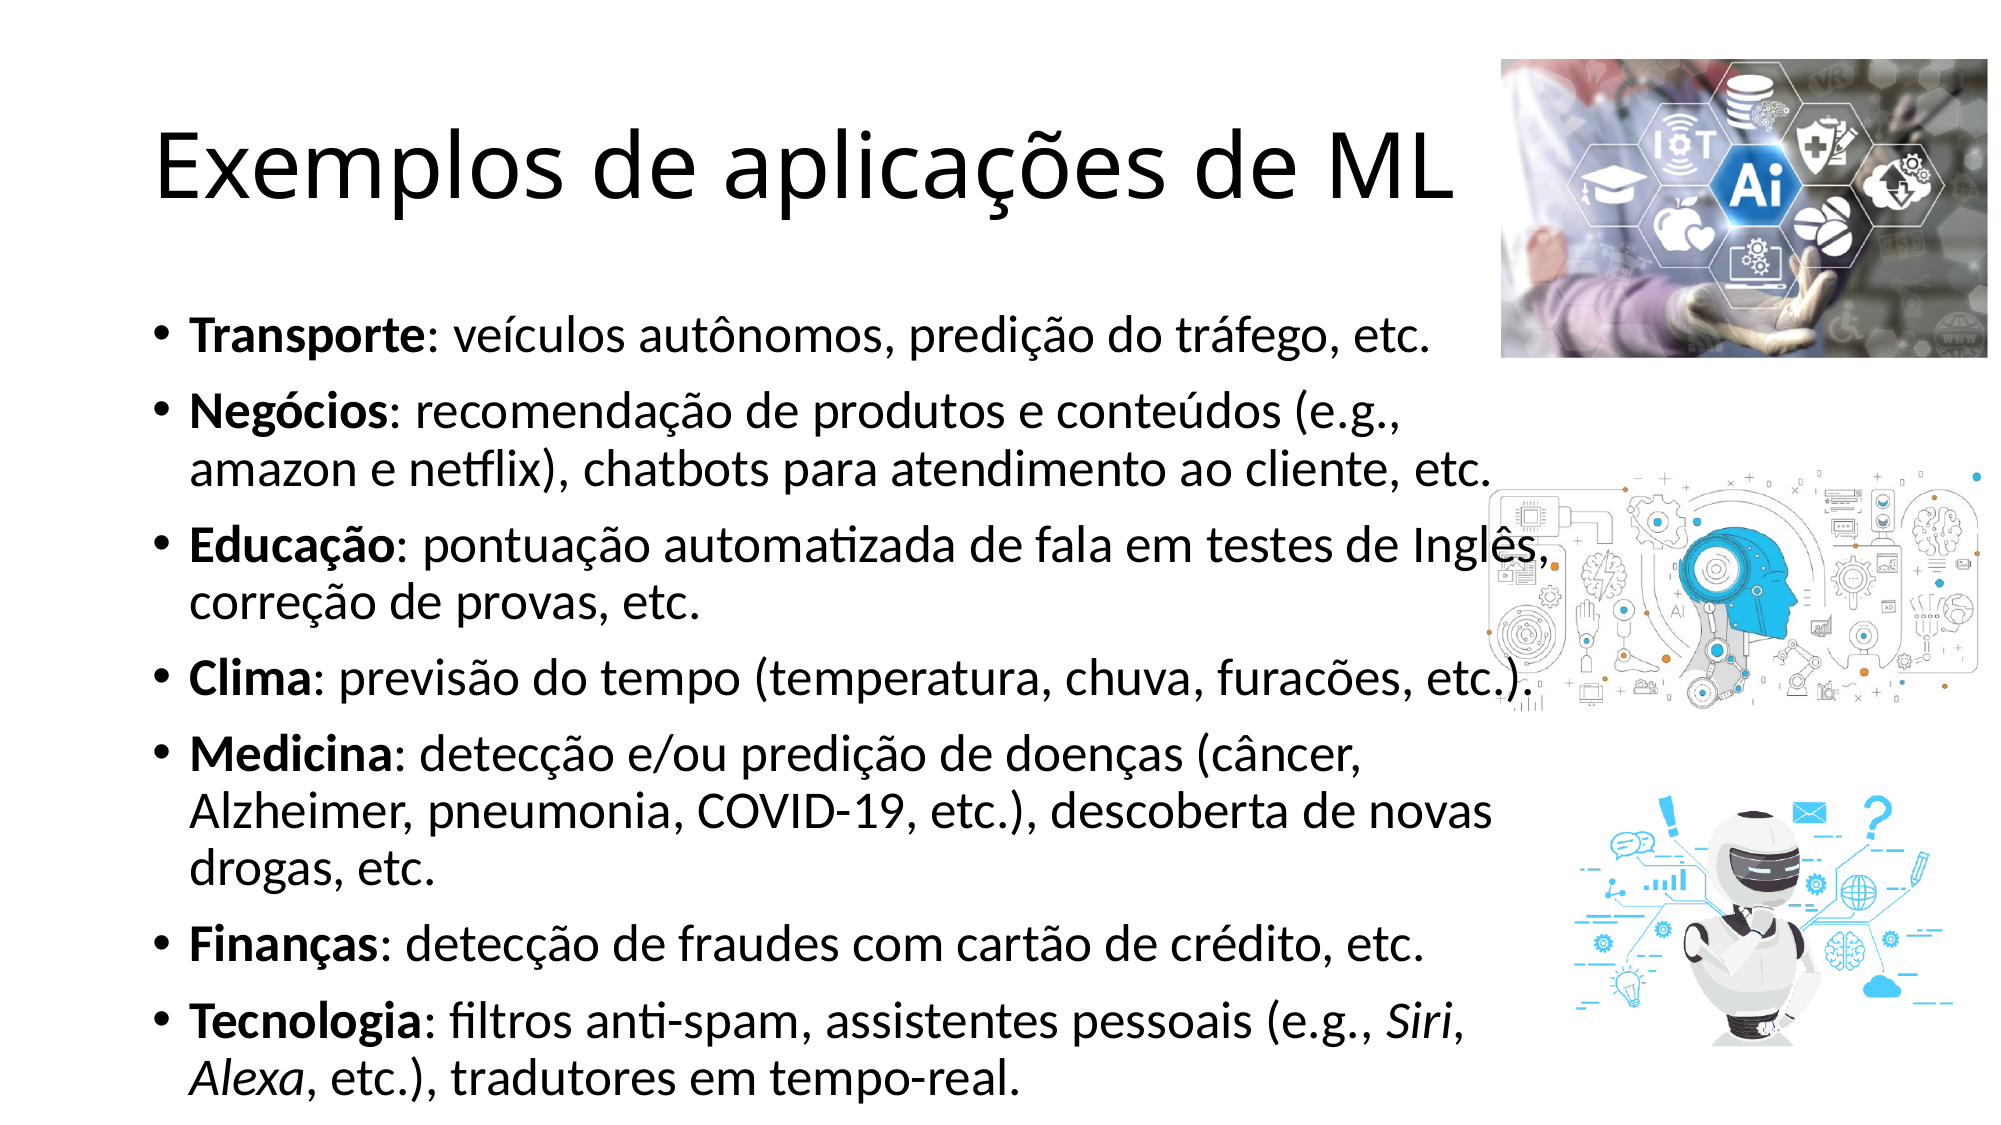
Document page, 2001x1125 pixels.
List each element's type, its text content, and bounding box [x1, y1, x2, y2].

list Transporte: veículos autônomos, predição do tráfego, etc. Negócios: recomendação de produtos e conteúdos (e.g., amazon e netflix), chatbots para atendimento ao cliente, etc. Educação: pontuação automatizada de fala em testes de Inglês, correção de provas, etc. Clima: previsão do tempo (temperatura, chuva, furacões, etc.). Medicina: detecção e/ou predição de doenças (câncer, Alzheimer, pneumonia, COVID-19, etc.), descoberta de novas drogas, etc. Finanças: detecção de fraudes com cartão de crédito, etc. Tecnologia: filtros anti-spam, assistentes pessoais (e.g., Siri, Alexa, etc.), tradutores em tempo-real. [137, 299, 1582, 1125]
picture [1479, 464, 1988, 713]
picture [1501, 59, 1988, 358]
picture [1526, 786, 2000, 1053]
title Exemplos de aplicações de ML [137, 59, 1501, 278]
